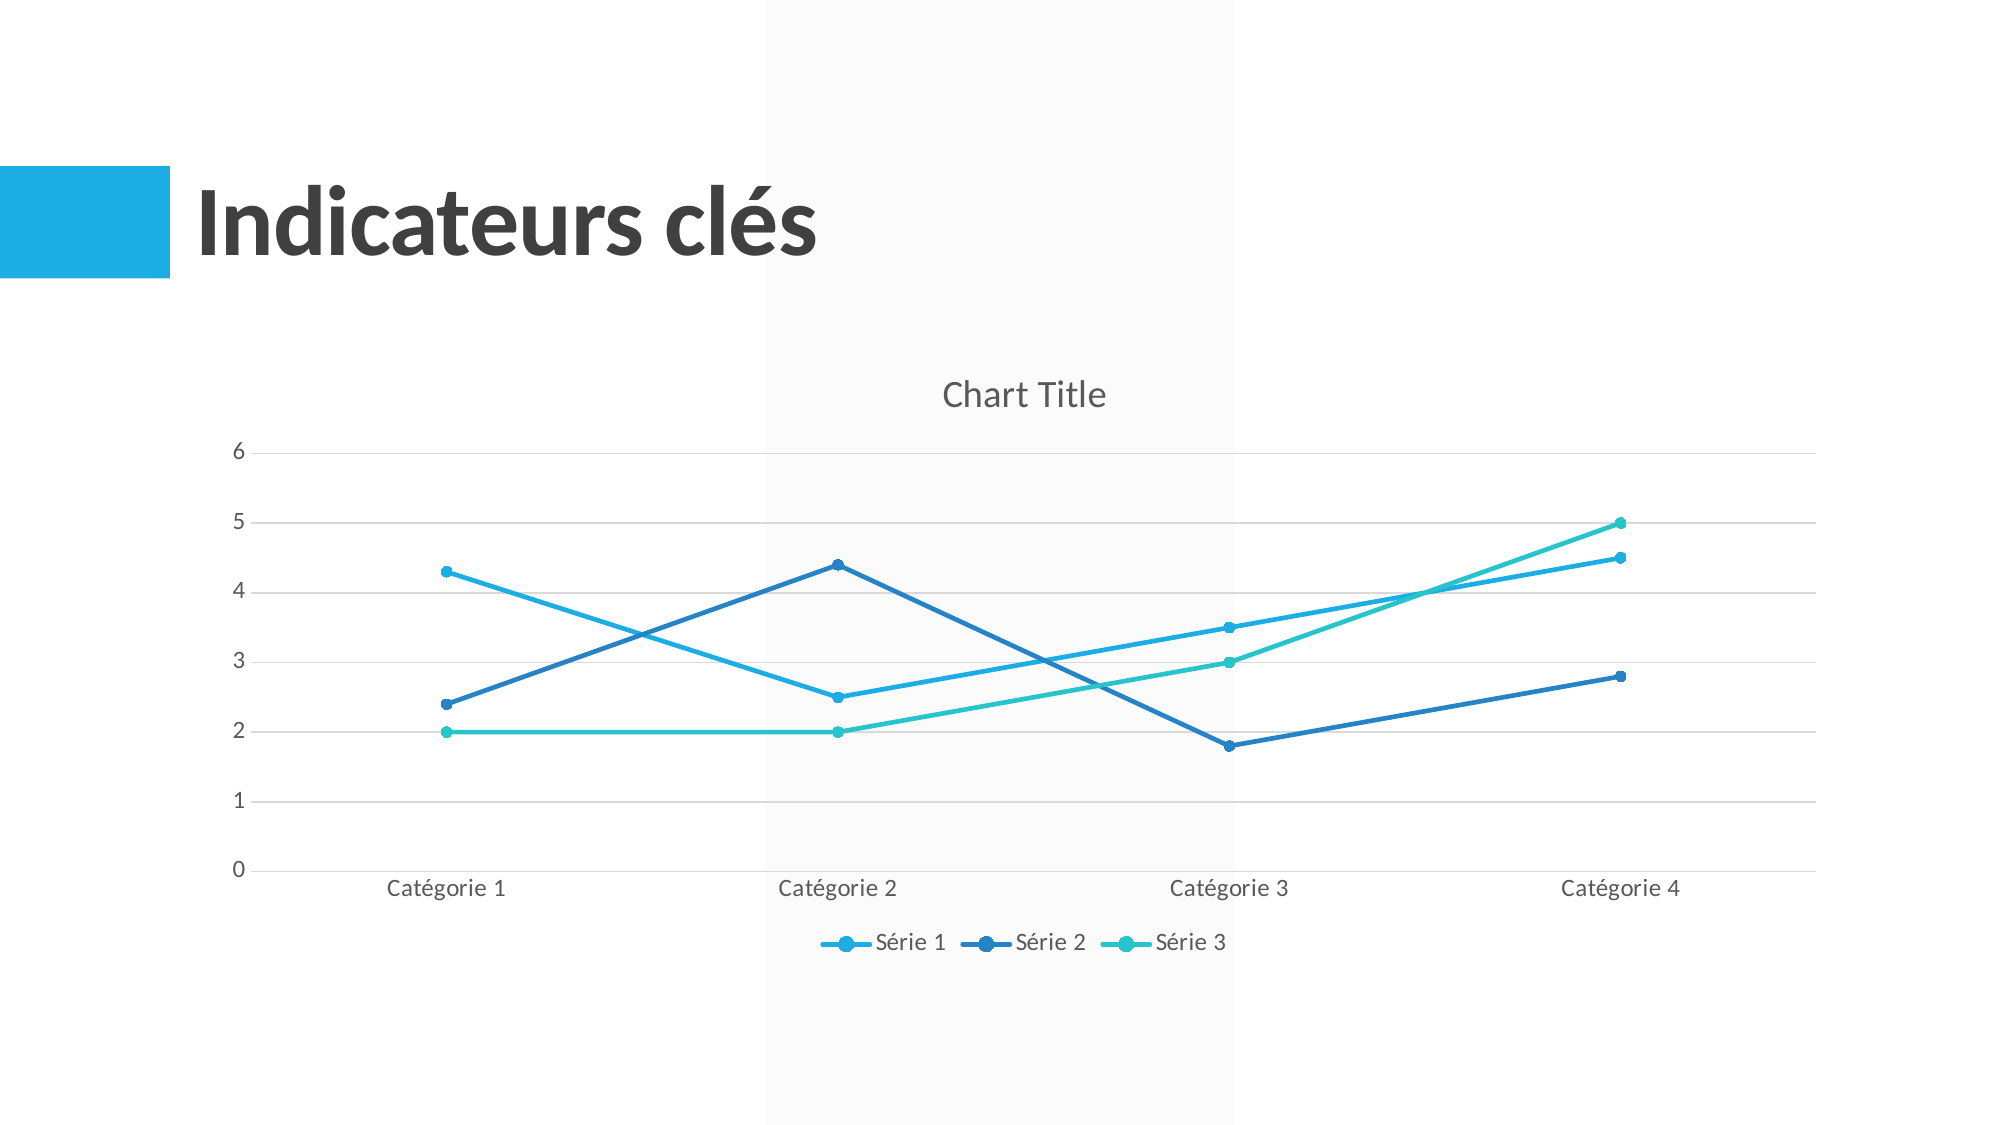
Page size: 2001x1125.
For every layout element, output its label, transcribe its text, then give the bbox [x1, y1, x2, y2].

chart [198, 345, 1850, 964]
title Indicateurs clés [180, 47, 1830, 285]
